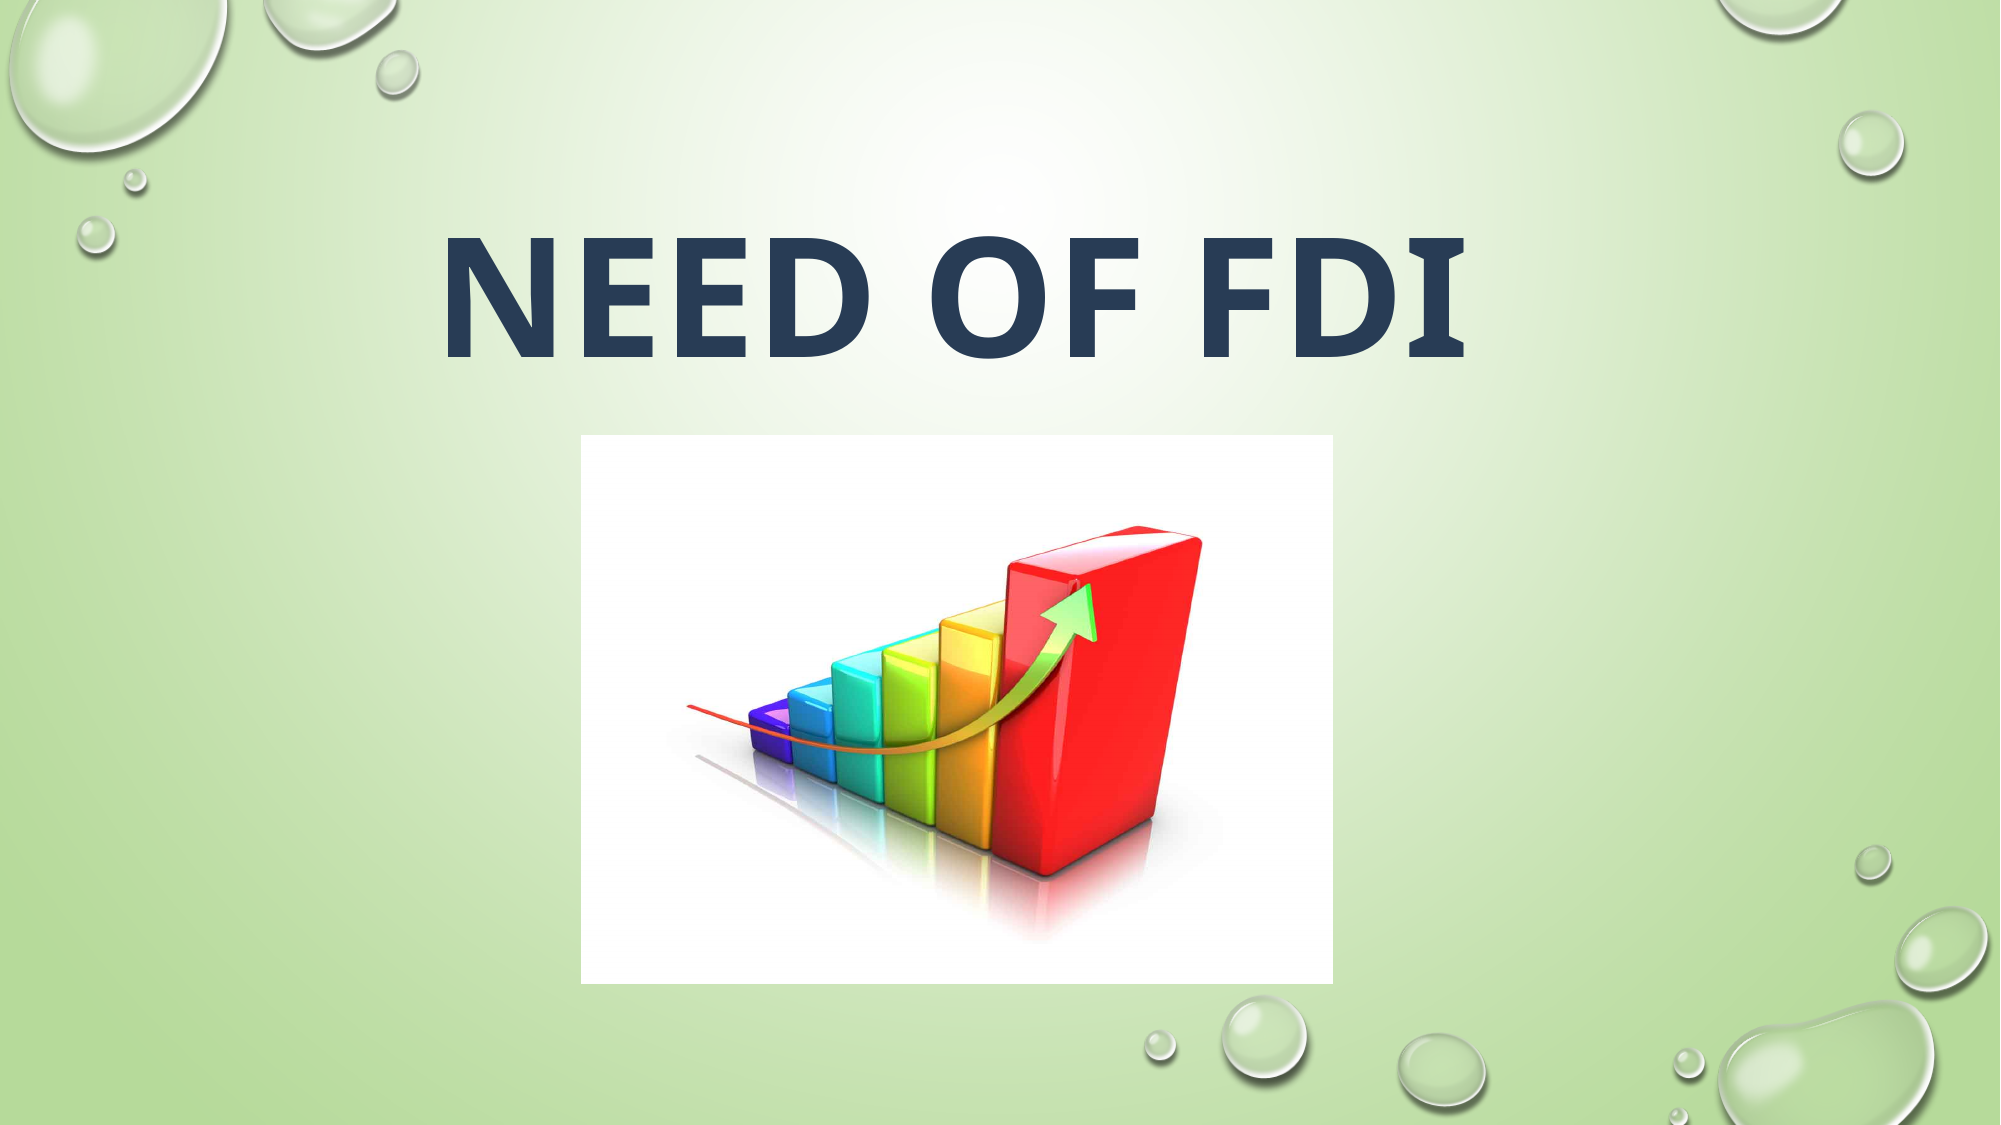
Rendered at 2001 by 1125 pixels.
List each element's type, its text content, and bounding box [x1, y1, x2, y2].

title NEED OF FDI [67, 194, 1793, 412]
picture [0, 0, 2000, 1125]
